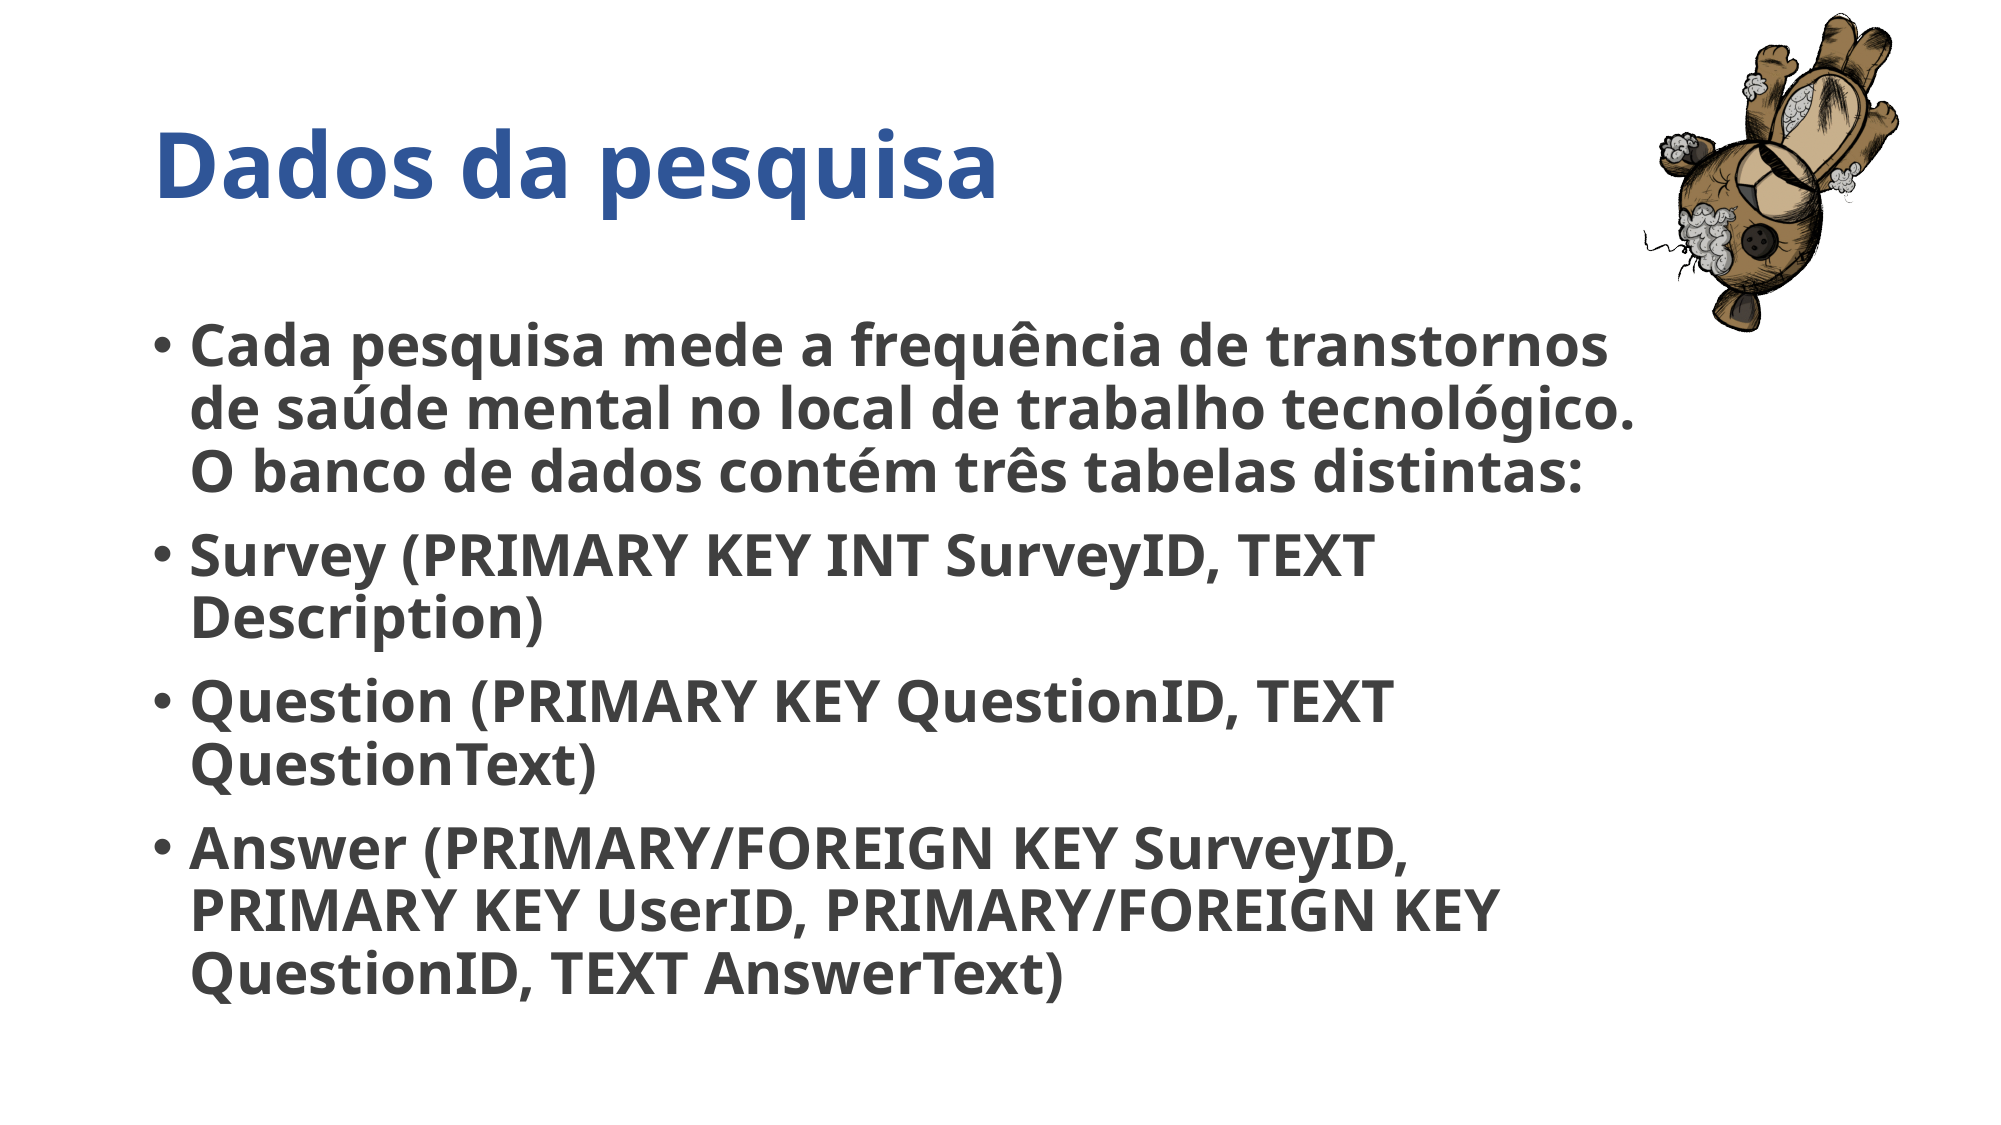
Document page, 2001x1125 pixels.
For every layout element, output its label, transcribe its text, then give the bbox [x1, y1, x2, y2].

picture [1524, 0, 2000, 411]
list Cada pesquisa mede a frequência de transtornos de saúde mental no local de trabalho tecnológico. O banco de dados contém três tabelas distintas: Survey (PRIMARY KEY INT SurveyID, TEXT Description) Question (PRIMARY KEY QuestionID, TEXT QuestionText) Answer (PRIMARY/FOREIGN KEY SurveyID, PRIMARY KEY UserID, PRIMARY/FOREIGN KEY QuestionID, TEXT AnswerText) [137, 308, 1708, 1041]
title Dados da pesquisa [137, 59, 1570, 278]
